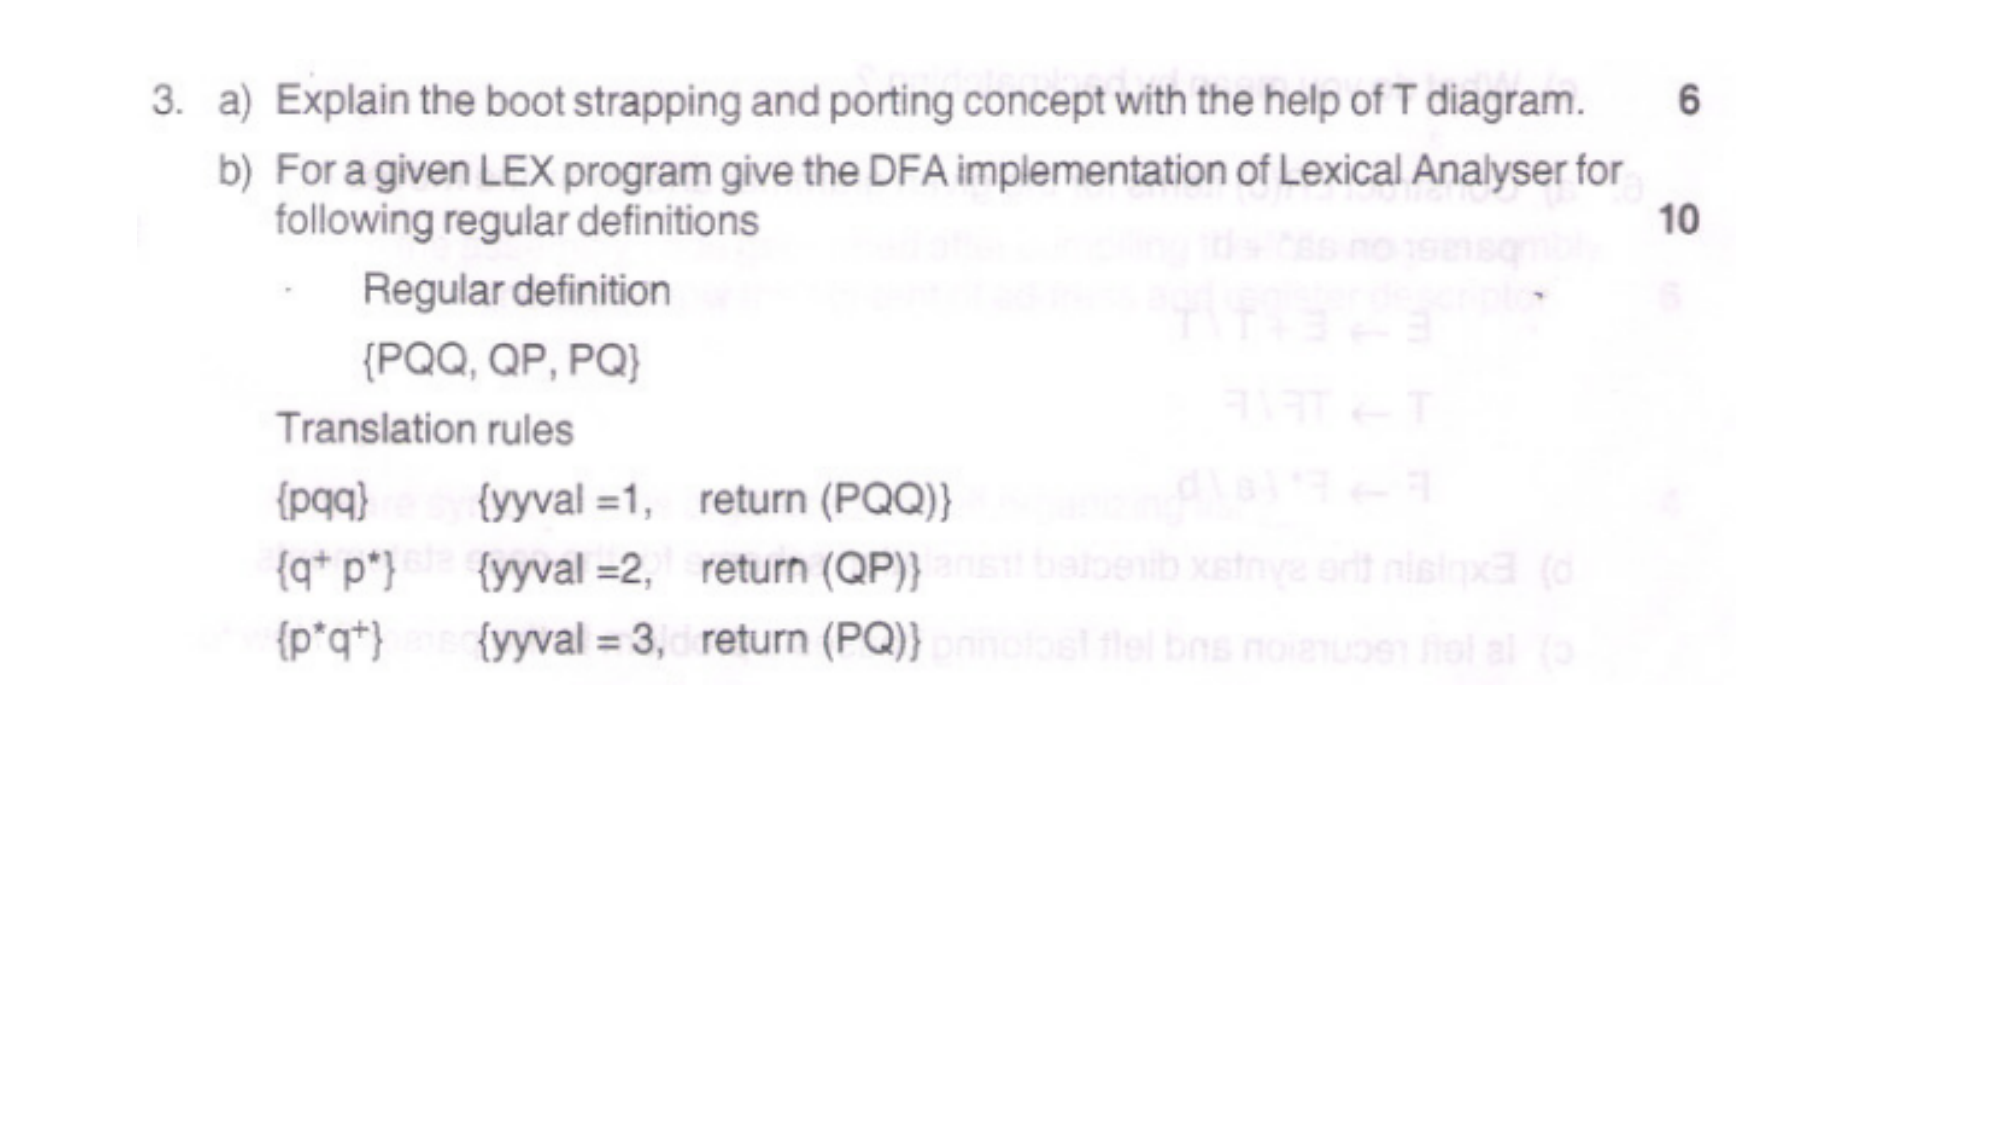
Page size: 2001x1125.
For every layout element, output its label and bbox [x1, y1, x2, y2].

picture [137, 59, 1736, 685]
